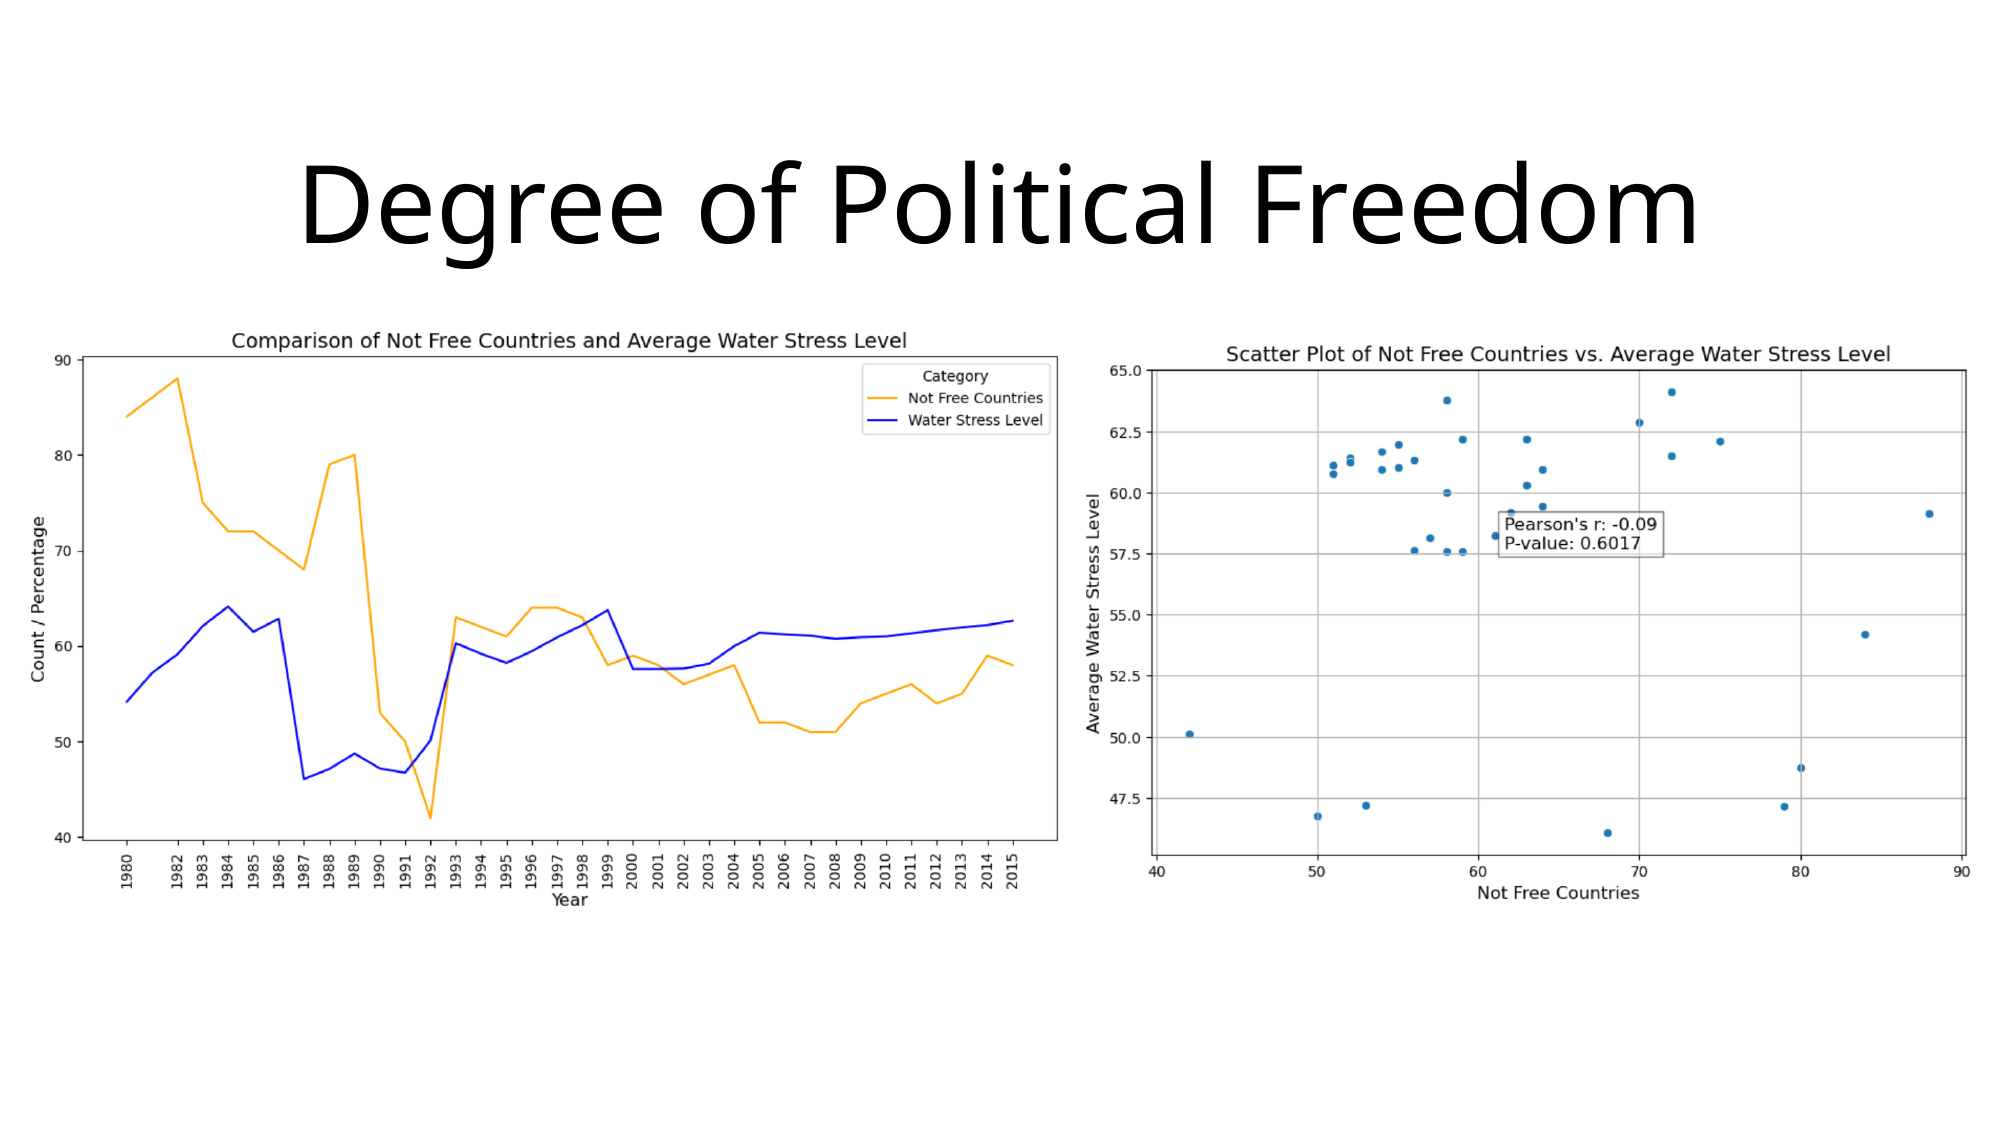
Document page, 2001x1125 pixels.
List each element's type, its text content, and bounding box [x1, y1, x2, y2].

picture [26, 328, 1061, 916]
picture [1082, 340, 1974, 904]
title Degree of Political Freedom [196, 92, 1804, 275]
